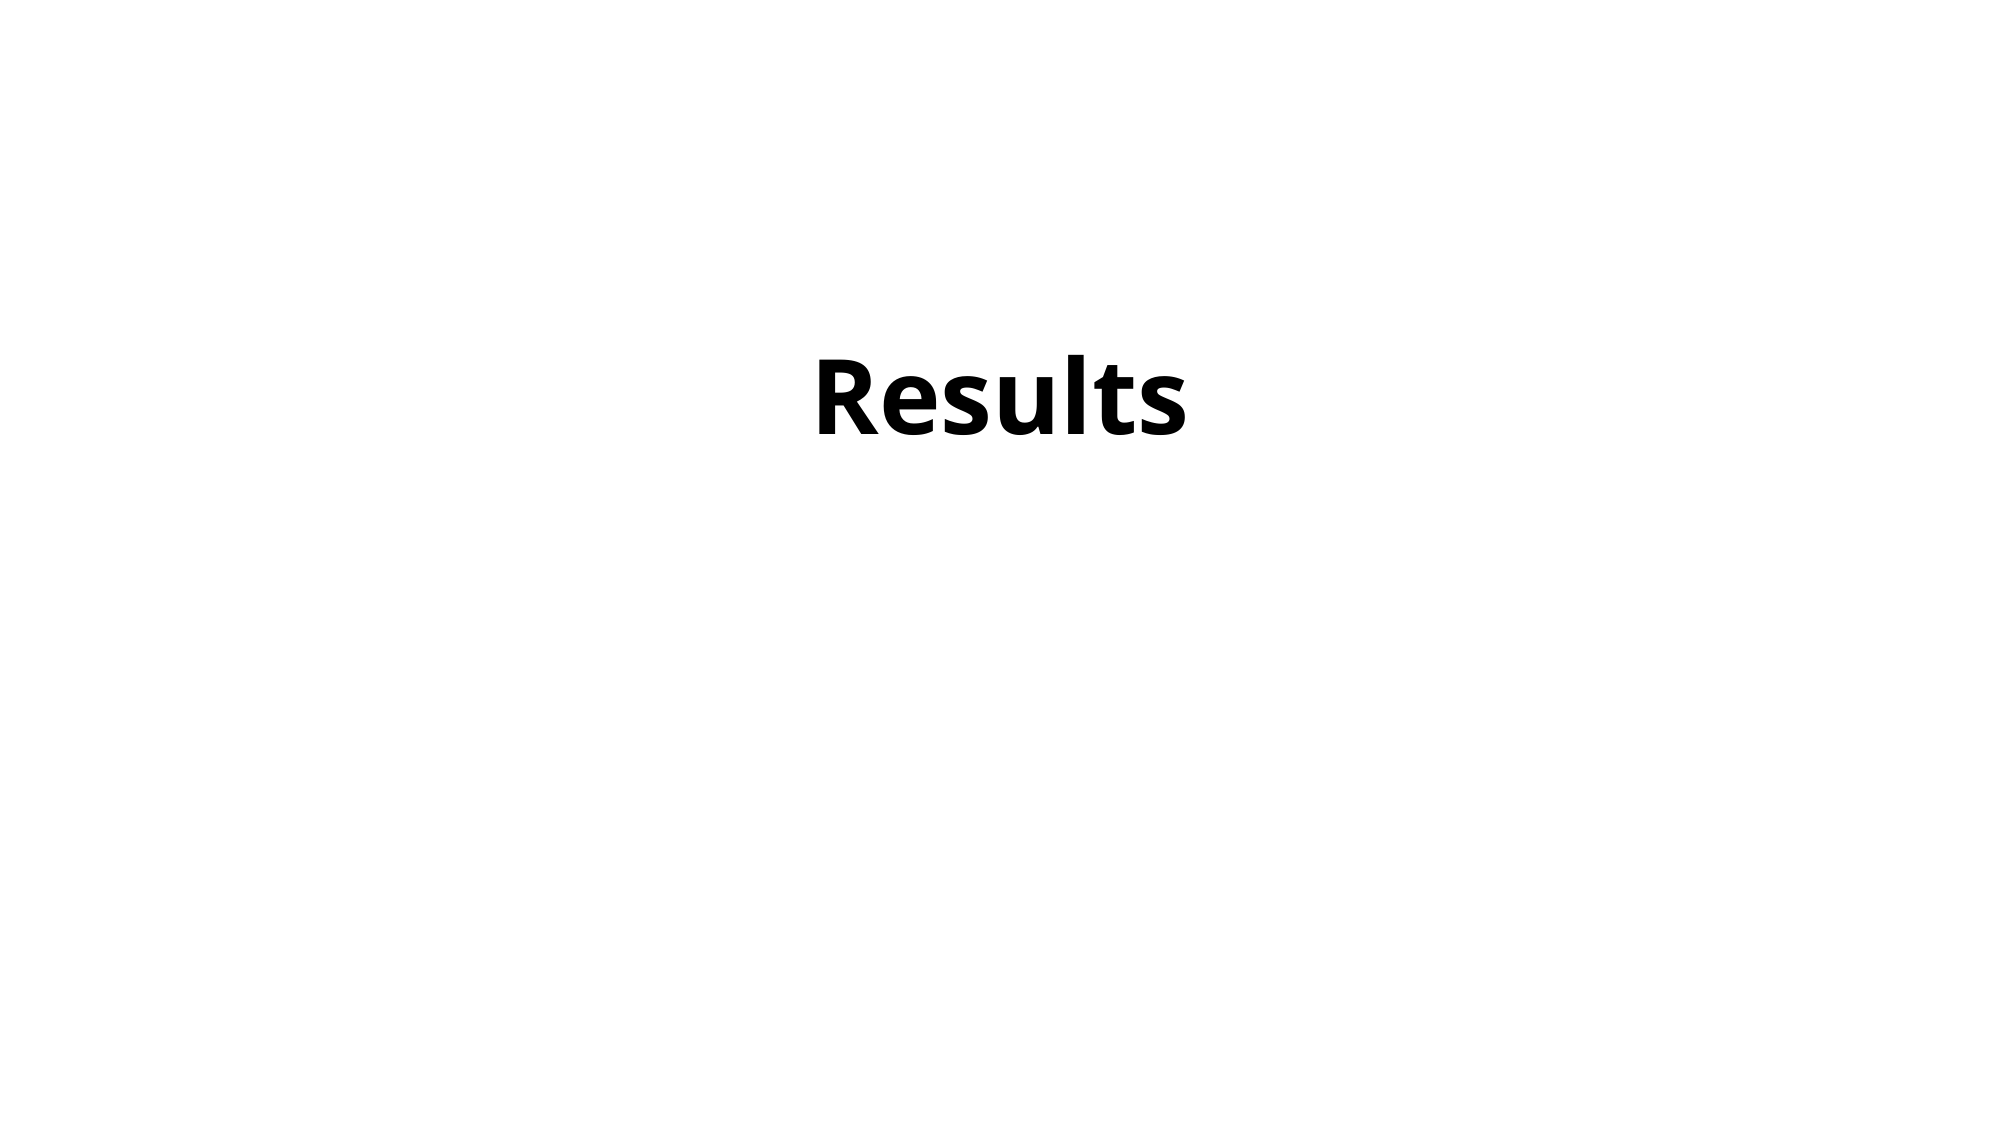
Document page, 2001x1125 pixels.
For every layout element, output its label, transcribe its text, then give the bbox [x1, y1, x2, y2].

text_box Results [131, 322, 1869, 463]
